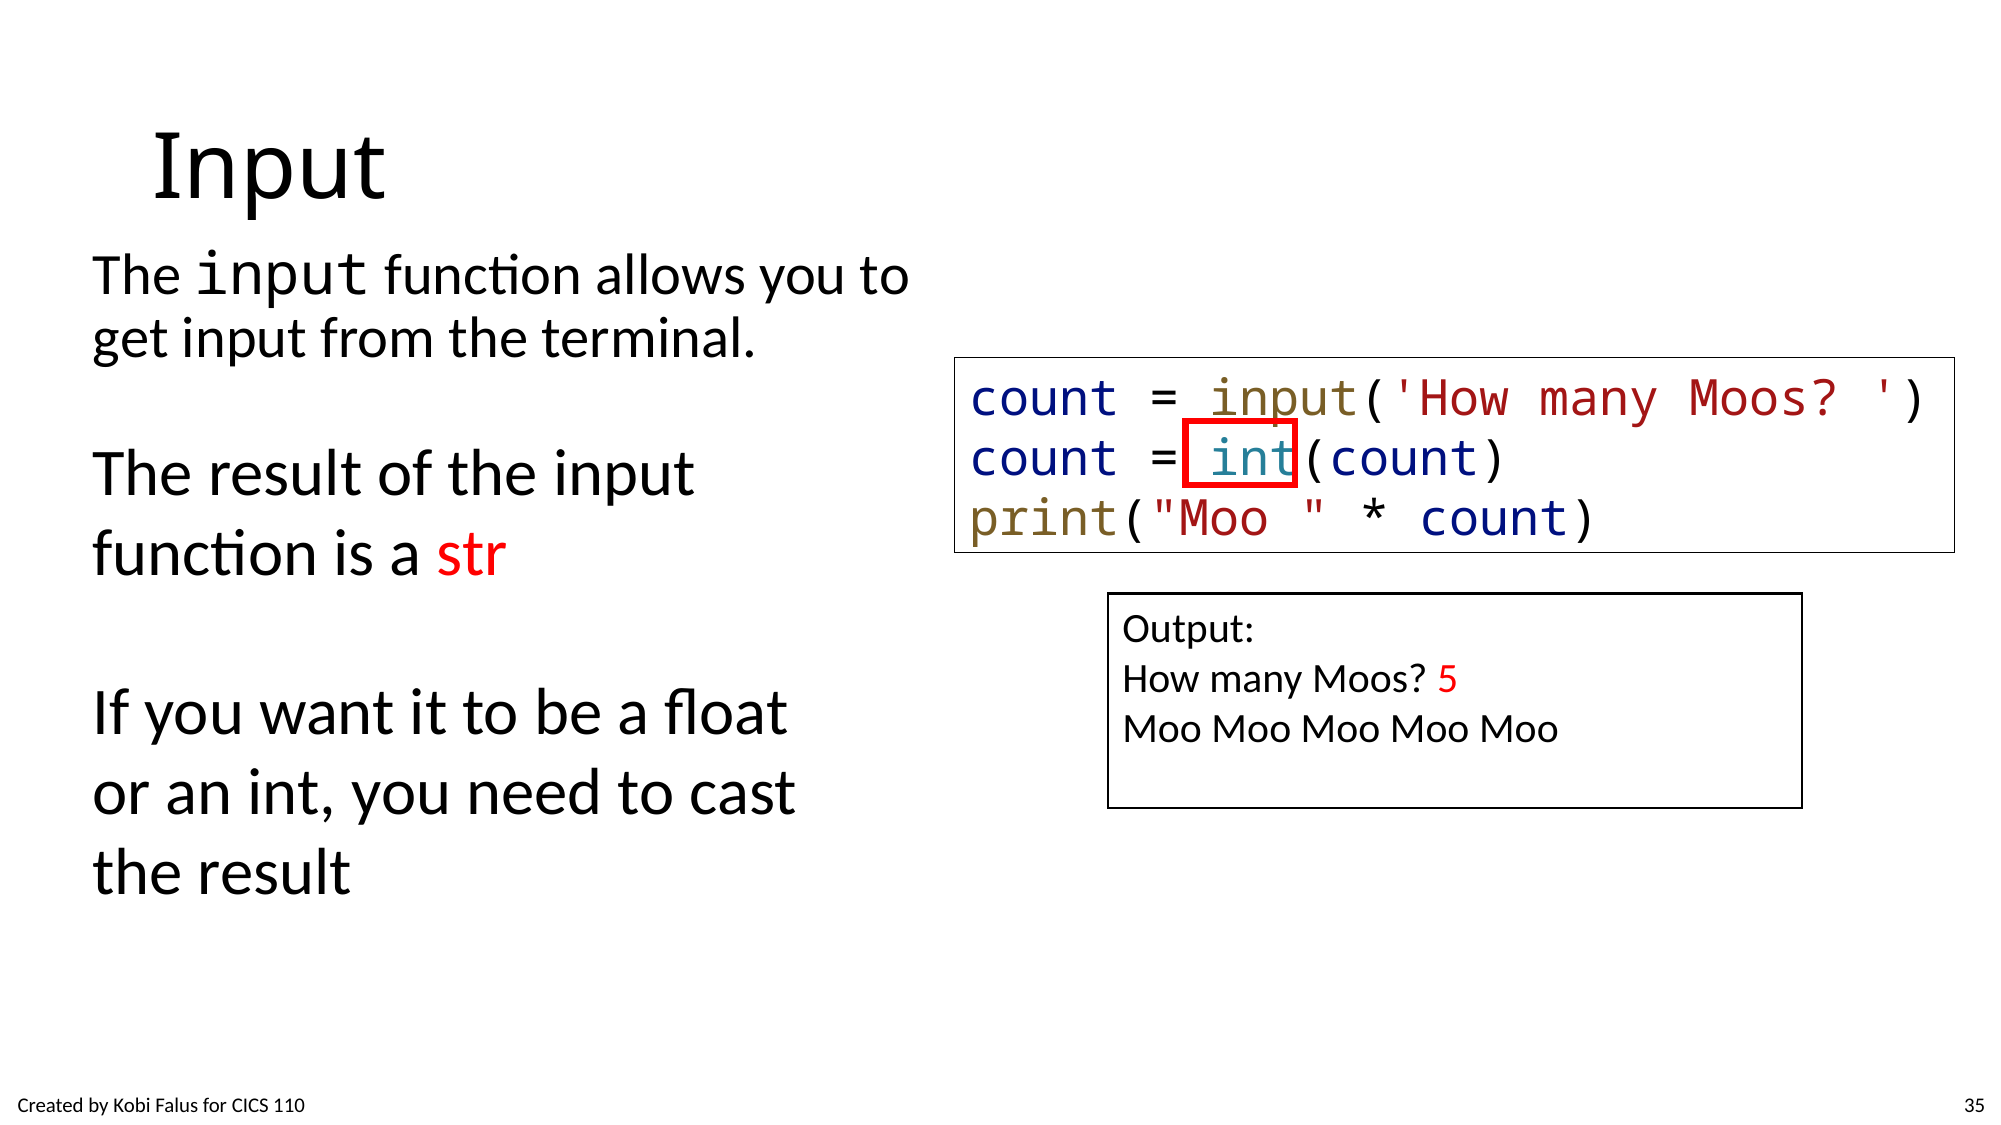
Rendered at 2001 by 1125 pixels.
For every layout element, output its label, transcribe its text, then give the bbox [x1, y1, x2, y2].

list The input function allows you to get input from the terminal. [77, 236, 955, 421]
title Input [137, 59, 1863, 278]
text_box Output: How many Moos? 5 Moo Moo Moo Moo Moo [1107, 592, 1803, 809]
text_box [1184, 420, 1296, 486]
text_box count = input('How many Moos? ') count = int(count) print("Moo " * count) [954, 357, 1955, 553]
text_box The result of the input function is a str If you want it to be a float or an int, you need to cast the result [77, 420, 861, 916]
